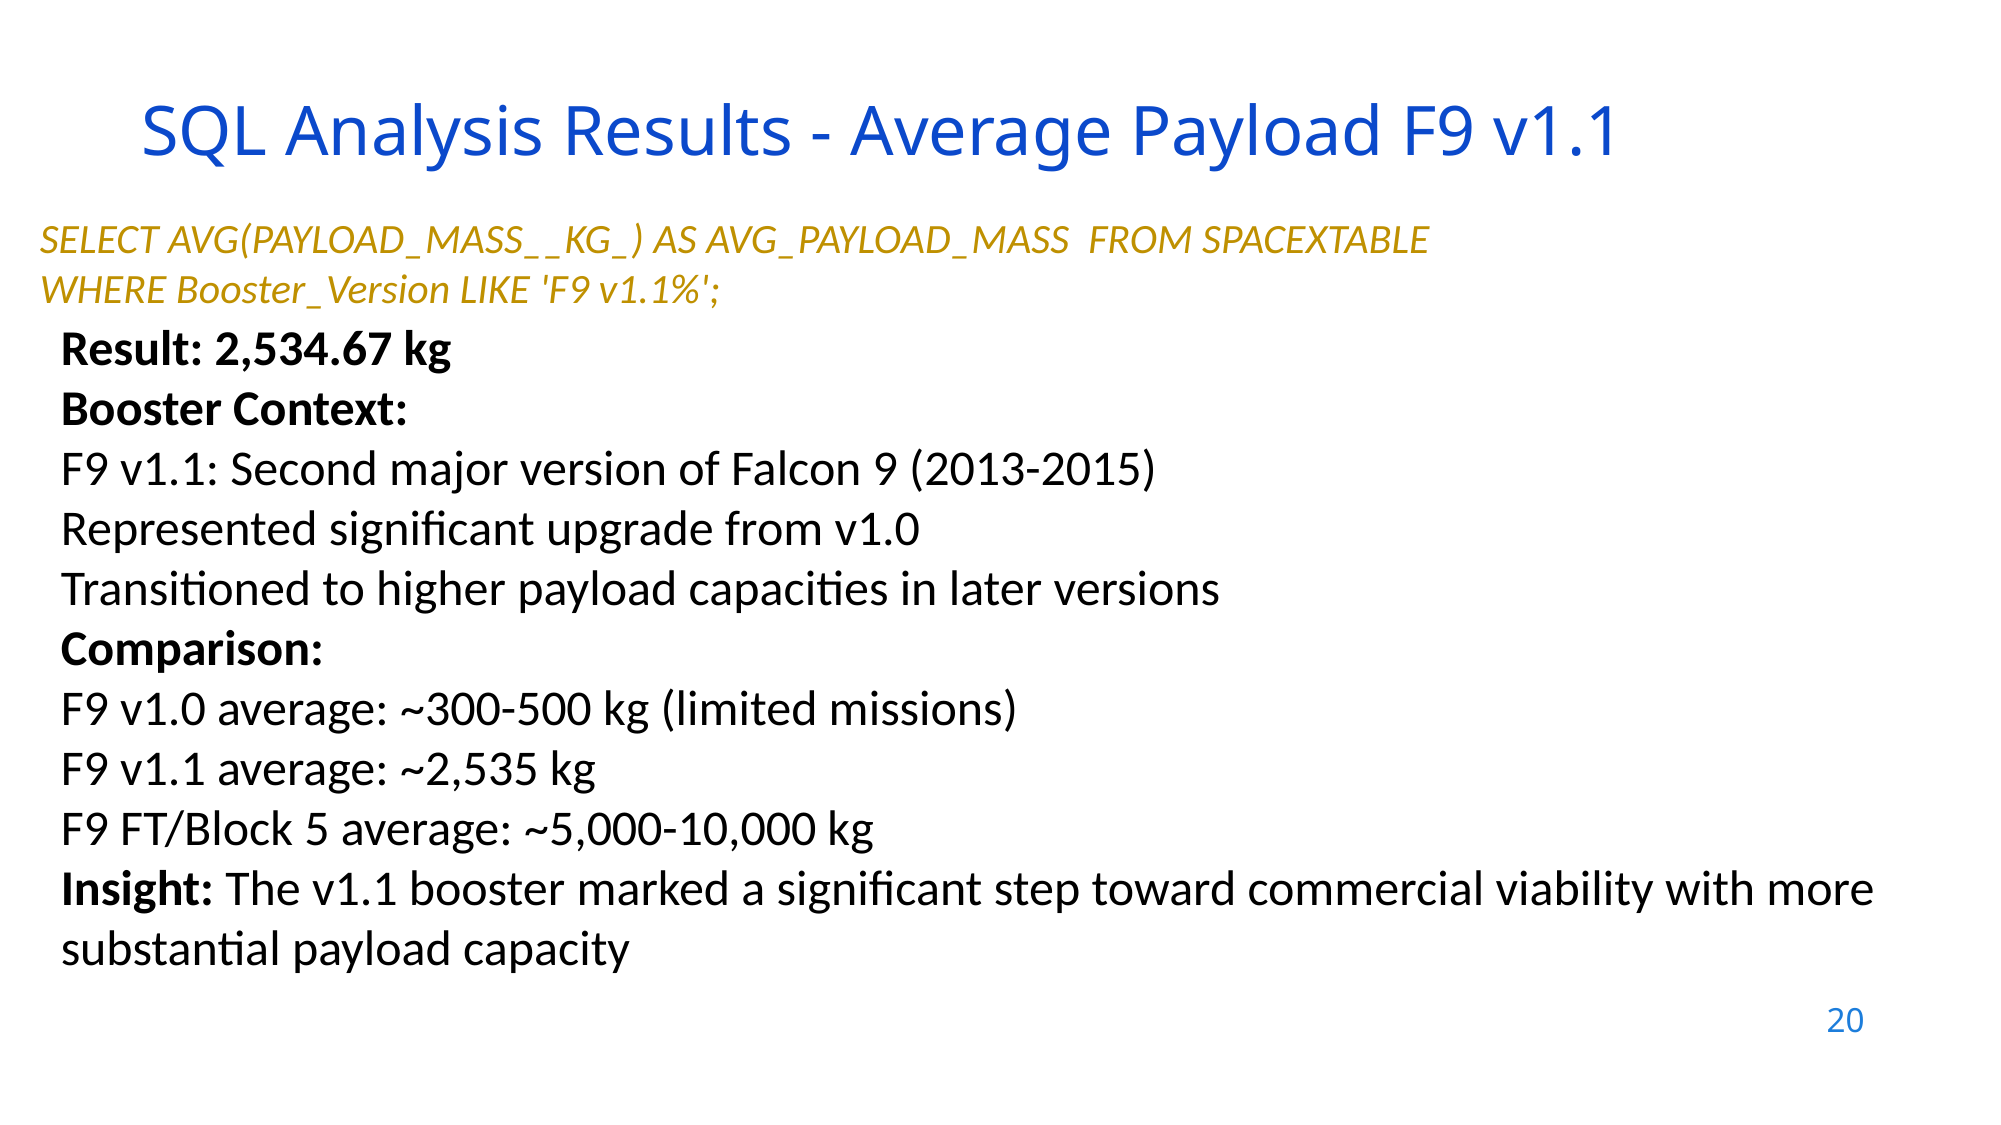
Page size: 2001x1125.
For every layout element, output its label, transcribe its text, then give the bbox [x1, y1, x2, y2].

text_box SELECT AVG(PAYLOAD_MASS__KG_) AS AVG_PAYLOAD_MASS FROM SPACEXTABLE WHERE Booster_Version LIKE 'F9 v1.1%'; [24, 204, 2000, 319]
list Result: 2,534.67 kg Booster Context: F9 v1.1: Second major version of Falcon 9 (2013-2015) Represented significant upgrade from v1.0 Transitioned to higher payload capacities in later versions Comparison: F9 v1.0 average: ~300-500 kg (limited missions) F9 v1.1 average: ~2,535 kg F9 FT/Block 5 average: ~5,000-10,000 kg Insight: The v1.1 booster marked a significant step toward commercial viability with more substantial payload capacity [45, 319, 2000, 1125]
text_box SQL Analysis Results - Average Payload F9 v1.1 [126, 88, 1852, 179]
